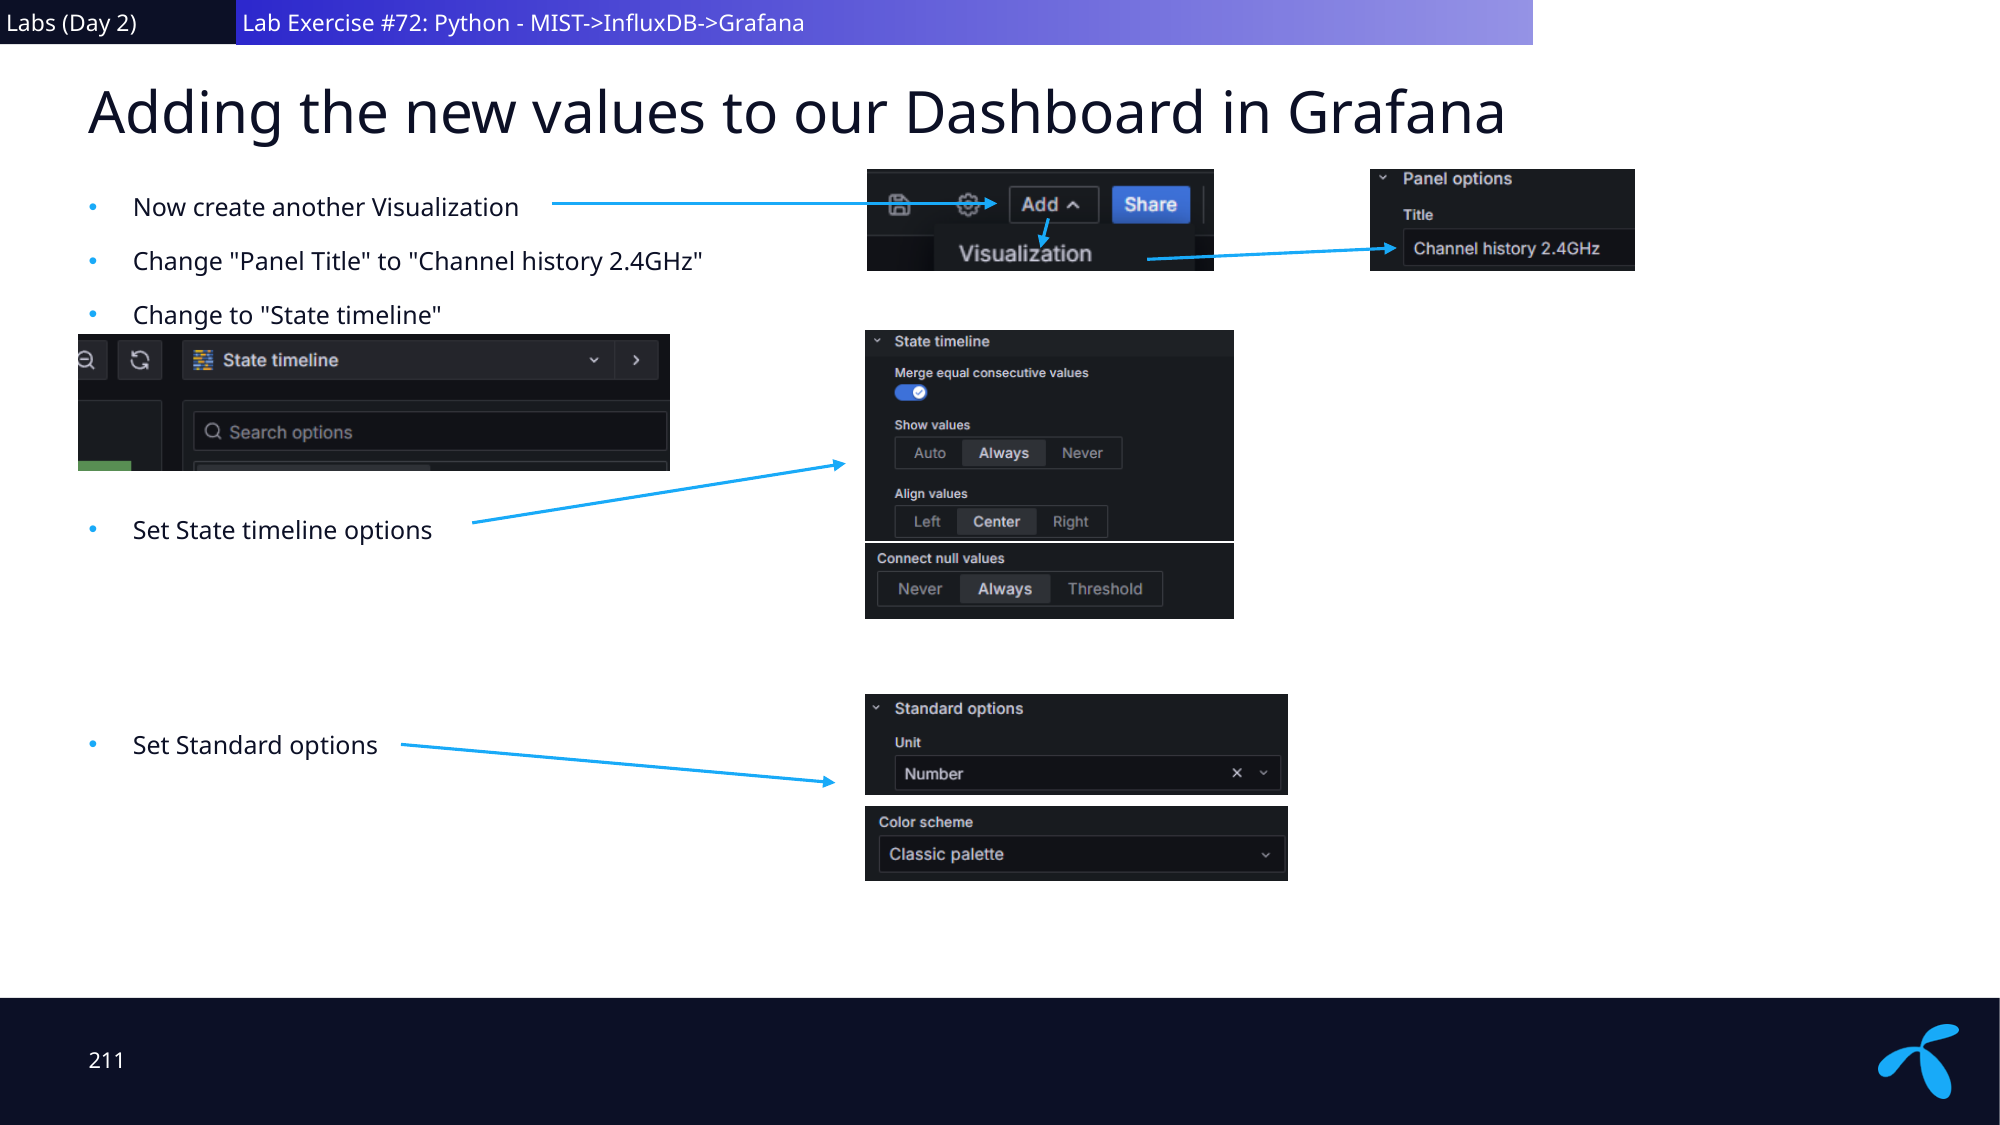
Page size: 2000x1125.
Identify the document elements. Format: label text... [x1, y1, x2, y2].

title Adding the new values to our Dashboard in Grafana [88, 70, 1911, 160]
footer Labs (Day 2) [0, 0, 236, 45]
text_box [471, 463, 846, 524]
picture [1369, 168, 1635, 271]
text_box Lab Exercise #72: Python - MIST->InfluxDB->Grafana [236, 0, 1533, 45]
picture [77, 333, 670, 471]
picture [864, 693, 1288, 795]
slide_number 211 [88, 1024, 237, 1099]
picture [1878, 1024, 1959, 1099]
picture [864, 543, 1234, 620]
picture [866, 168, 1215, 271]
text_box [1040, 218, 1049, 249]
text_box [1146, 247, 1398, 260]
picture [864, 330, 1234, 541]
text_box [400, 744, 836, 783]
picture [864, 806, 1288, 882]
list Now create another Visualization Change "Panel Title" to "Channel history 2.4GHz" Change to "State timeline" Set State timeline options Set Standard options [88, 160, 1869, 1055]
